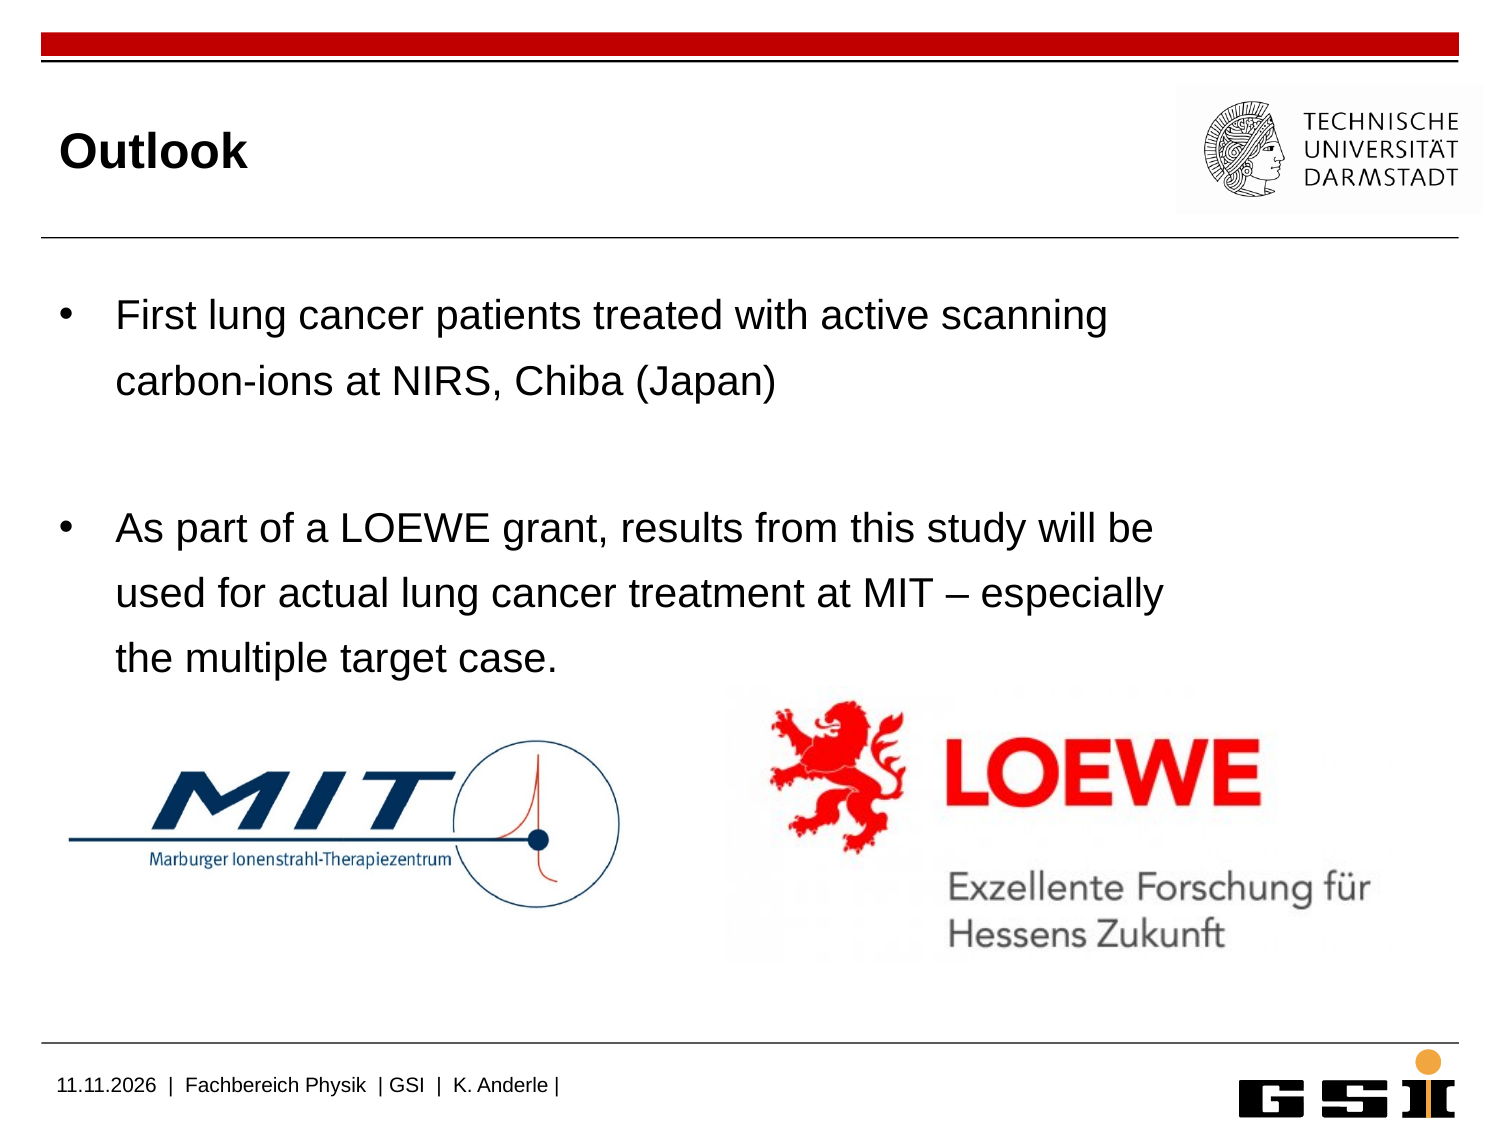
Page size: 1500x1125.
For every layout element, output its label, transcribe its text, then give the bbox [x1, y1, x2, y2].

picture [1175, 84, 1483, 214]
list First lung cancer patients treated with active scanning carbon-ions at NIRS, Chiba (Japan) As part of a LOEWE grant, results from this study will be used for actual lung cancer treatment at MIT – especially the multiple target case. [58, 265, 1179, 1001]
picture [45, 715, 651, 934]
picture [726, 686, 1415, 963]
title Outlook [58, 79, 1149, 218]
